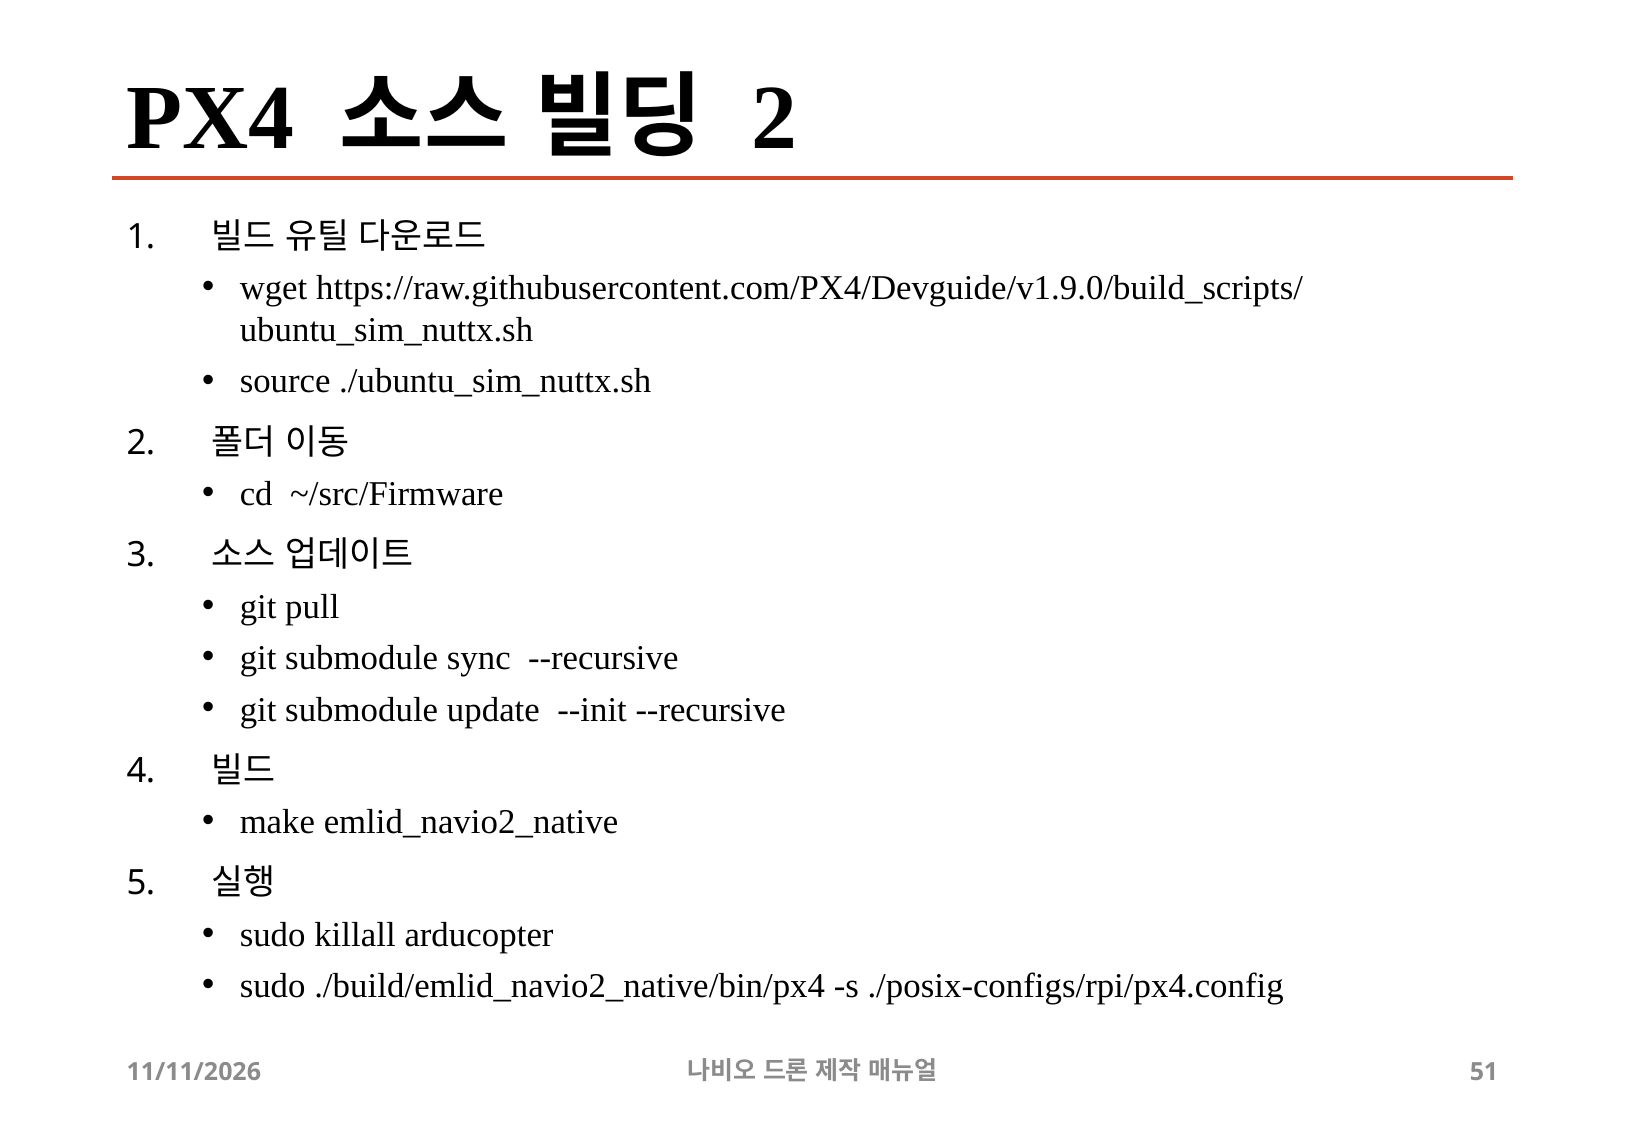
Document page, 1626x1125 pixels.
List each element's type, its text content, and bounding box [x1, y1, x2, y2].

slide_number 51 [1433, 1042, 1514, 1103]
title PX4 소스 빌딩 2 [111, 59, 1514, 179]
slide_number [111, 1042, 303, 1103]
footer 나비오 드론 제작 매뉴얼 [538, 1042, 1087, 1103]
list 빌드 유틸 다운로드 wget https://raw.githubusercontent.com/PX4/Devguide/v1.9.0/build_scripts/ubuntu_sim_nuttx.sh source ./ubuntu_sim_nuttx.sh 폴더 이동 cd ~/src/Firmware 소스 업데이트 git pull git submodule sync --recursive git submodule update --init --recursive 빌드 make emlid_navio2_native 실행 sudo killall arducopter sudo ./build/emlid_navio2_native/bin/px4 -s ./posix-configs/rpi/px4.config [111, 205, 1514, 1014]
